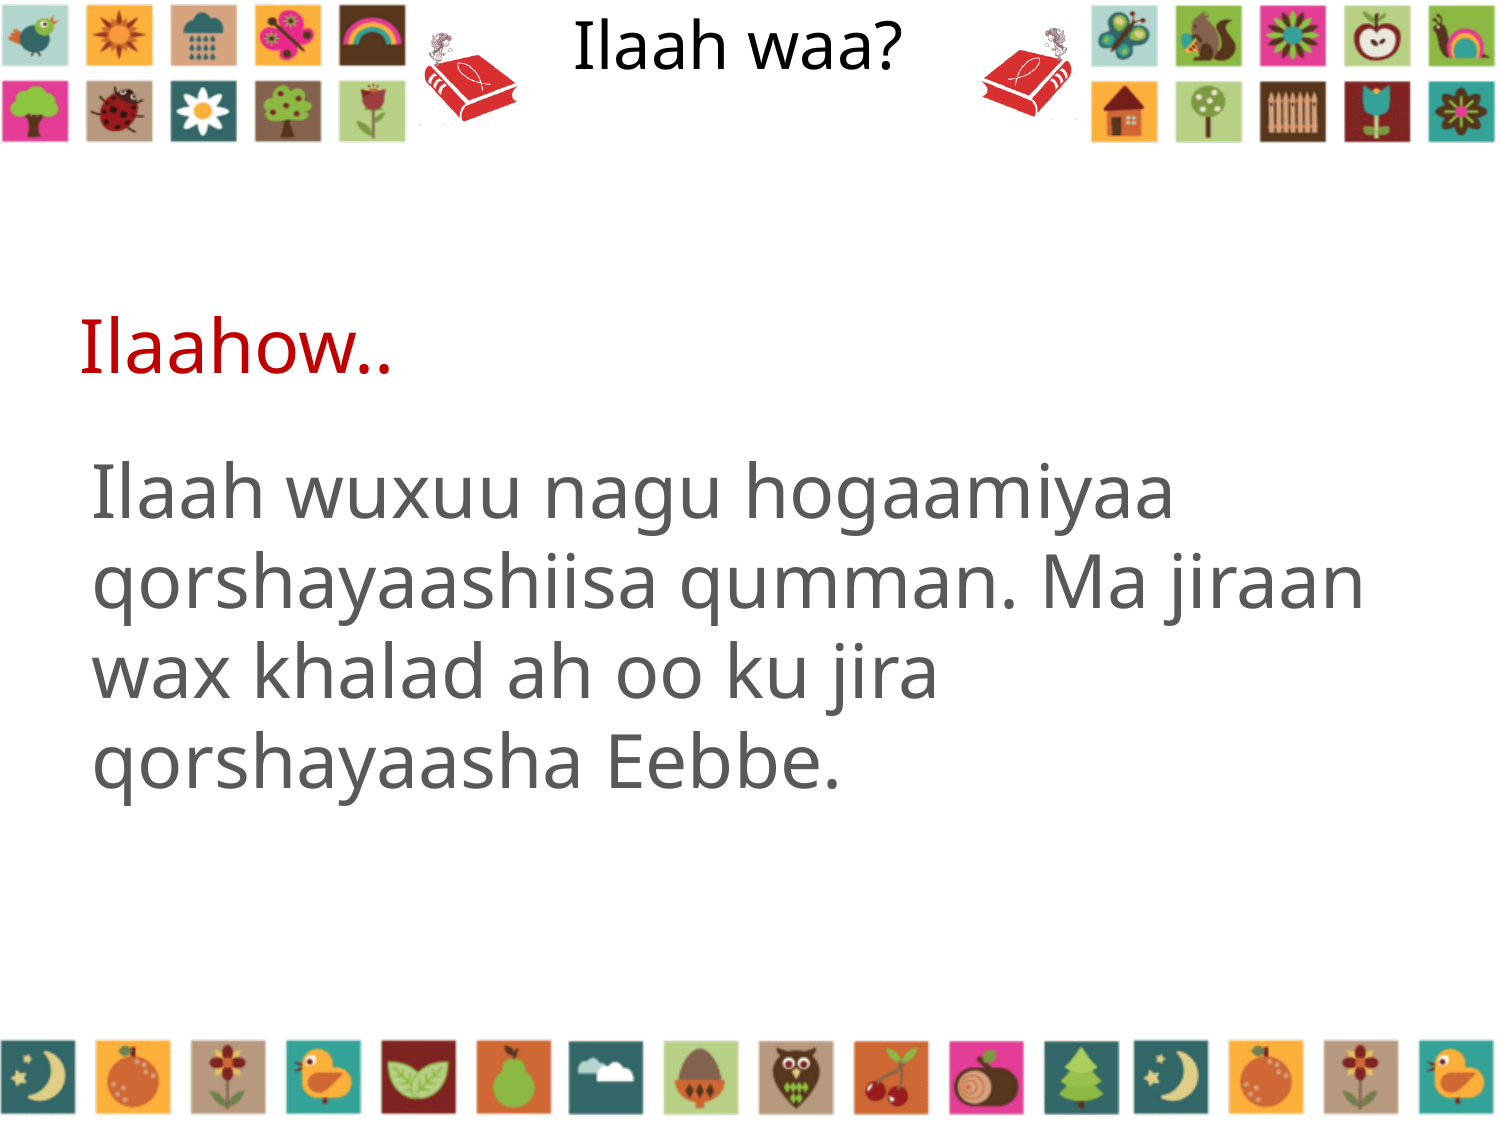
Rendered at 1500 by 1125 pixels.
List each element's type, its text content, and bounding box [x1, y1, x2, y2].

text_box Ilaahow.. [64, 290, 1412, 396]
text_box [0, 1028, 1500, 1118]
picture [0, 3, 550, 150]
text_box Ilaah wuxuu nagu hogaamiyaa qorshayaashiisa qumman. Ma jiraan wax khalad ah oo ku jira qorshayaasha Eebbe. [76, 436, 1424, 812]
picture [950, 3, 1500, 150]
text_box Ilaah waa? [414, 0, 1080, 91]
